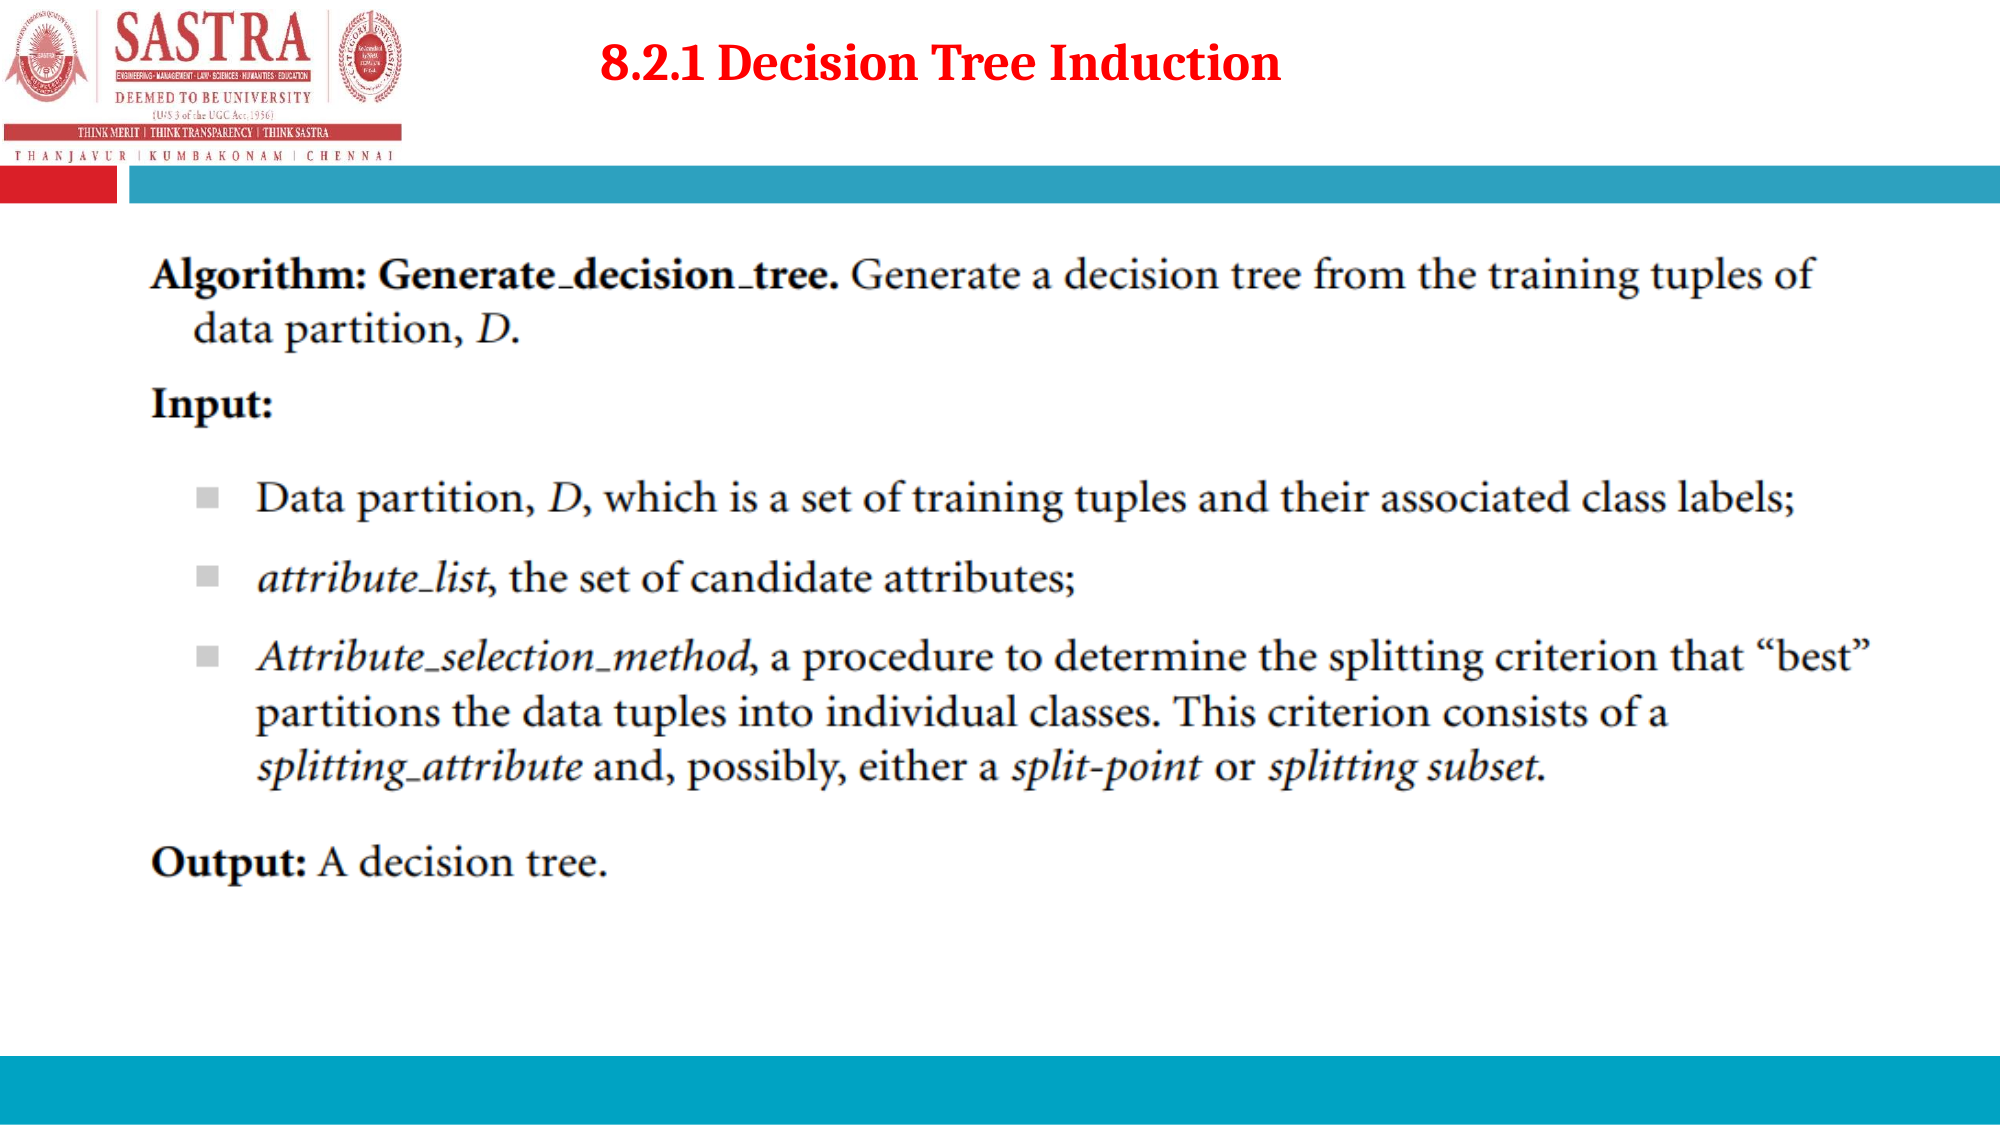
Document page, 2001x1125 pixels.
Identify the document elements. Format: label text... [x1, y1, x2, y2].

picture [105, 225, 1877, 899]
picture [2, 9, 402, 164]
title 8.2.1 Decision Tree Induction [600, 27, 1558, 225]
